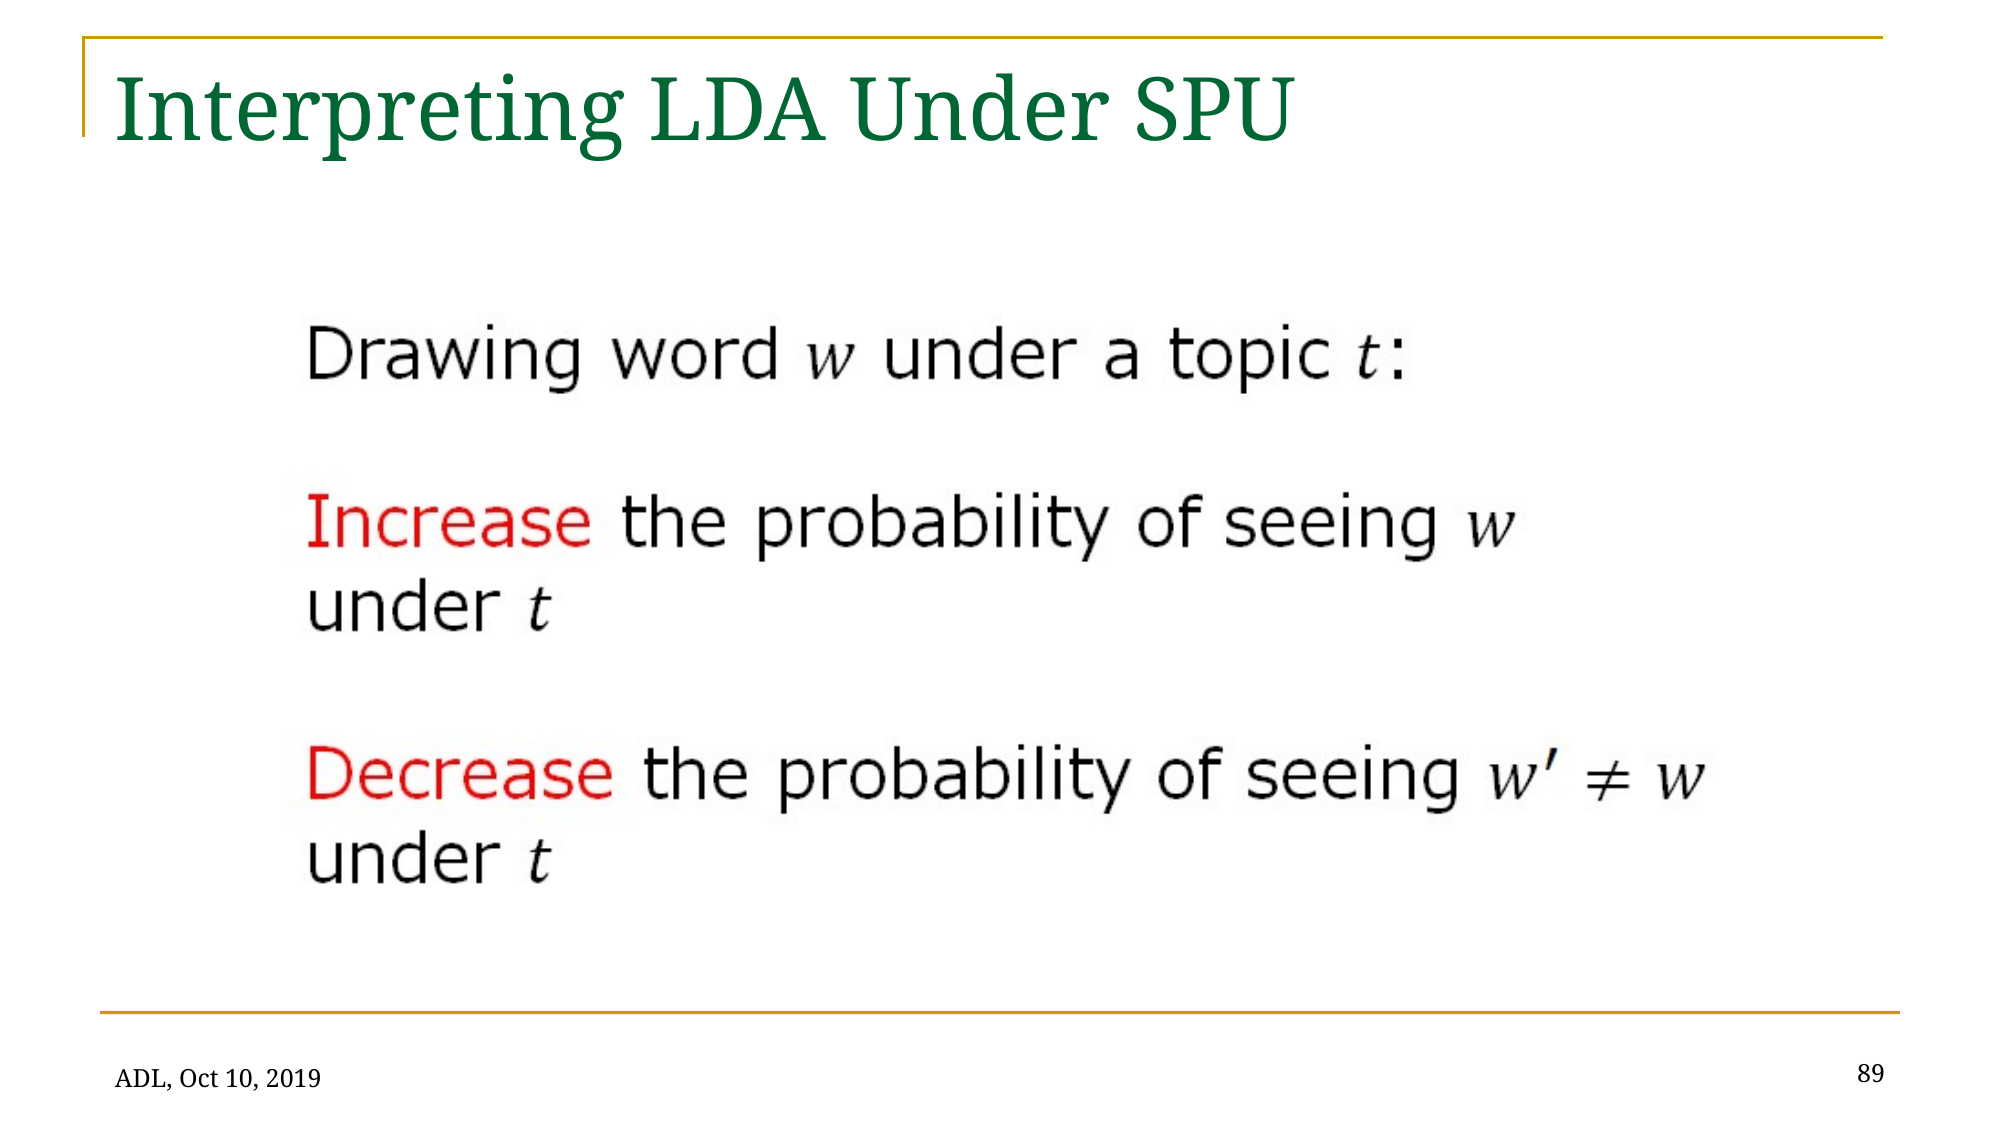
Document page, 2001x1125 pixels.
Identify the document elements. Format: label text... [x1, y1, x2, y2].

title Interpreting LDA Under SPU [99, 45, 1900, 233]
picture [287, 299, 1725, 901]
slide_number 89 [1433, 1023, 1901, 1100]
footer ADL, Oct 10, 2019 [99, 1024, 1317, 1101]
